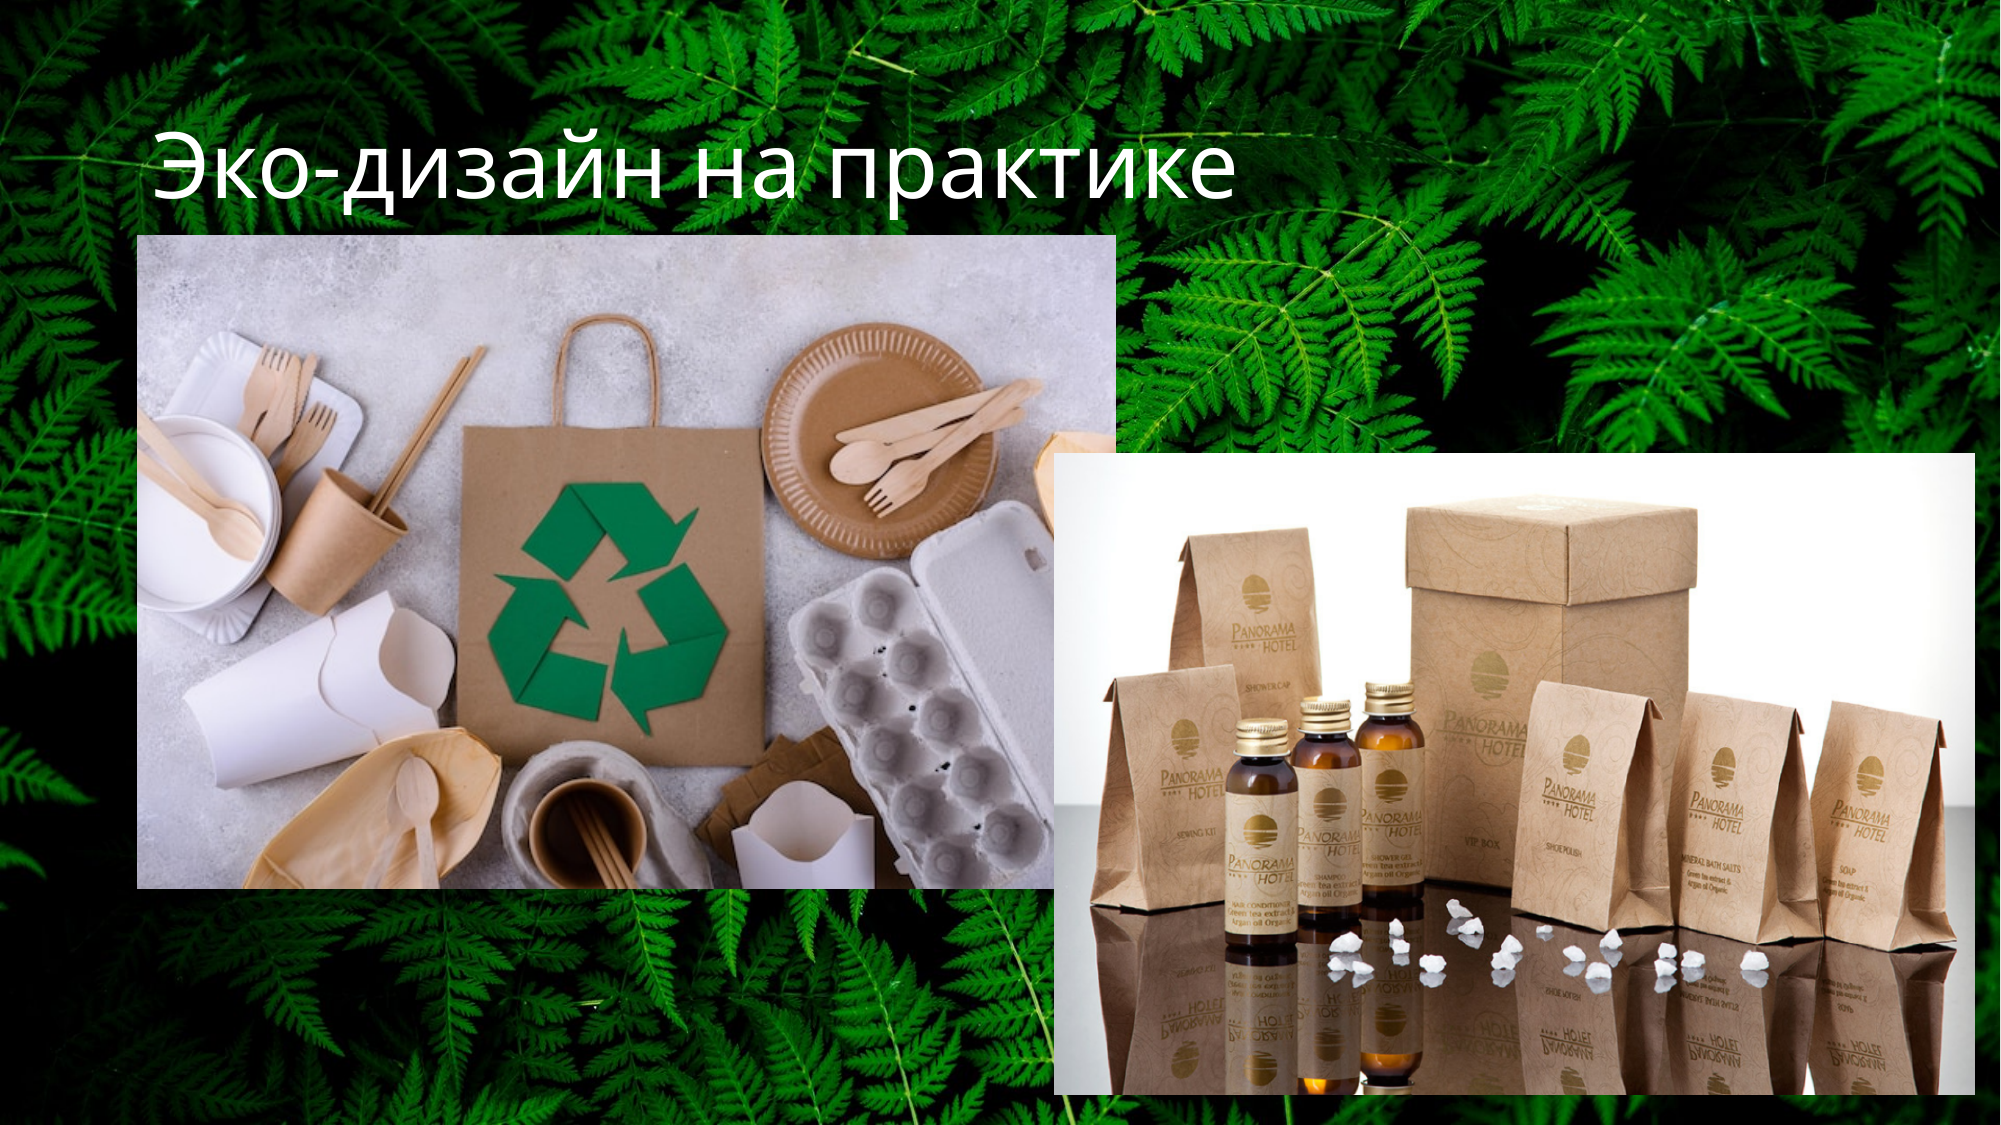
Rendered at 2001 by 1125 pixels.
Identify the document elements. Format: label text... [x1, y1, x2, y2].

picture [0, 0, 2001, 1125]
title Эко-дизайн на практике [137, 59, 1863, 278]
